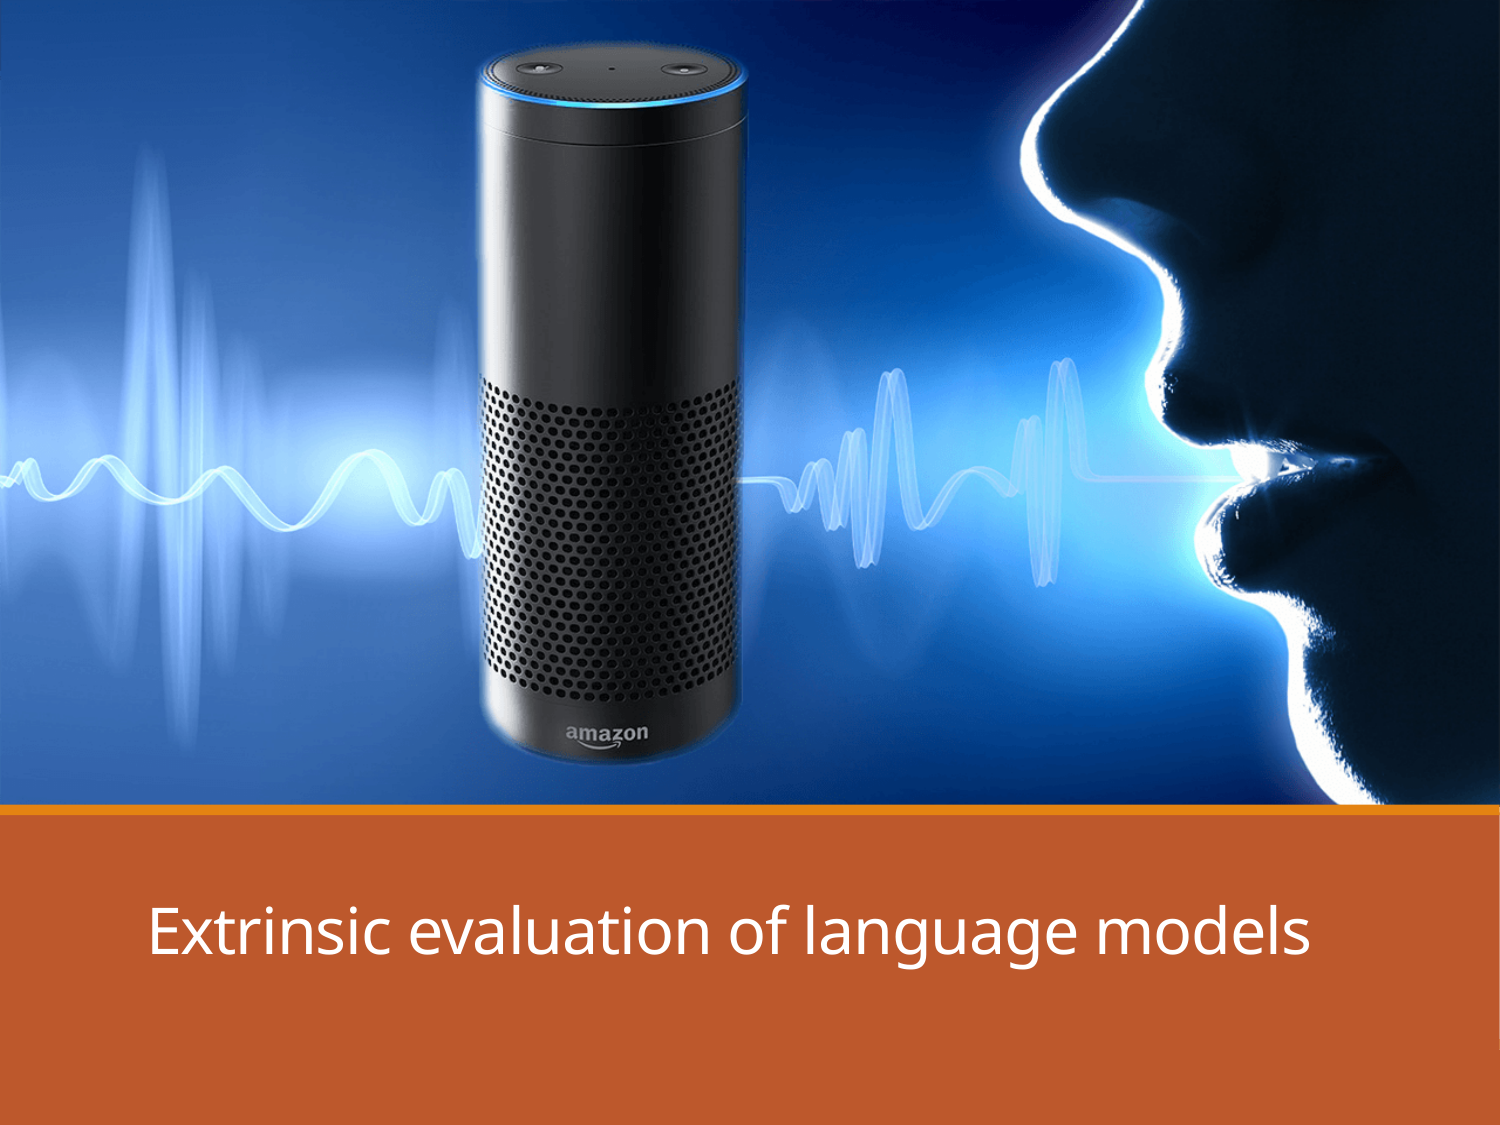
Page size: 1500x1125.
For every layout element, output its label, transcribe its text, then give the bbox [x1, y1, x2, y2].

title Extrinsic evaluation of language models [131, 840, 1369, 975]
text_box [0, 816, 1500, 1125]
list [0, 0, 1500, 807]
text_box [0, 812, 1500, 816]
